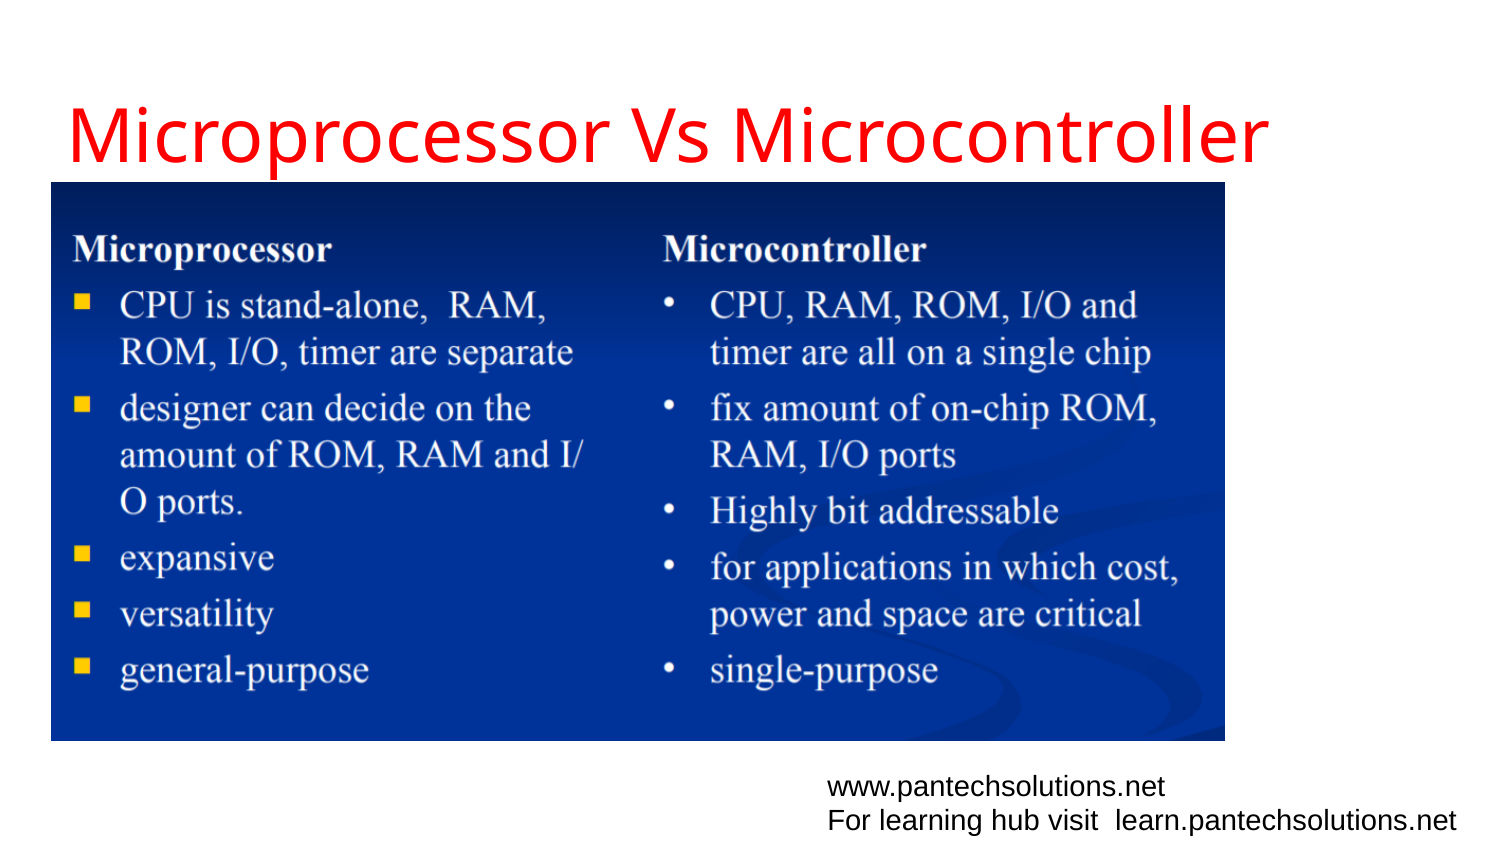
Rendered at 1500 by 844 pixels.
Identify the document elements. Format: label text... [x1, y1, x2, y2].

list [50, 182, 1225, 742]
slide_number www.pantechsolutions.net For learning hub visit learn.pantechsolutions.net [812, 759, 1500, 797]
title Microprocessor Vs Microcontroller [51, 72, 1449, 167]
